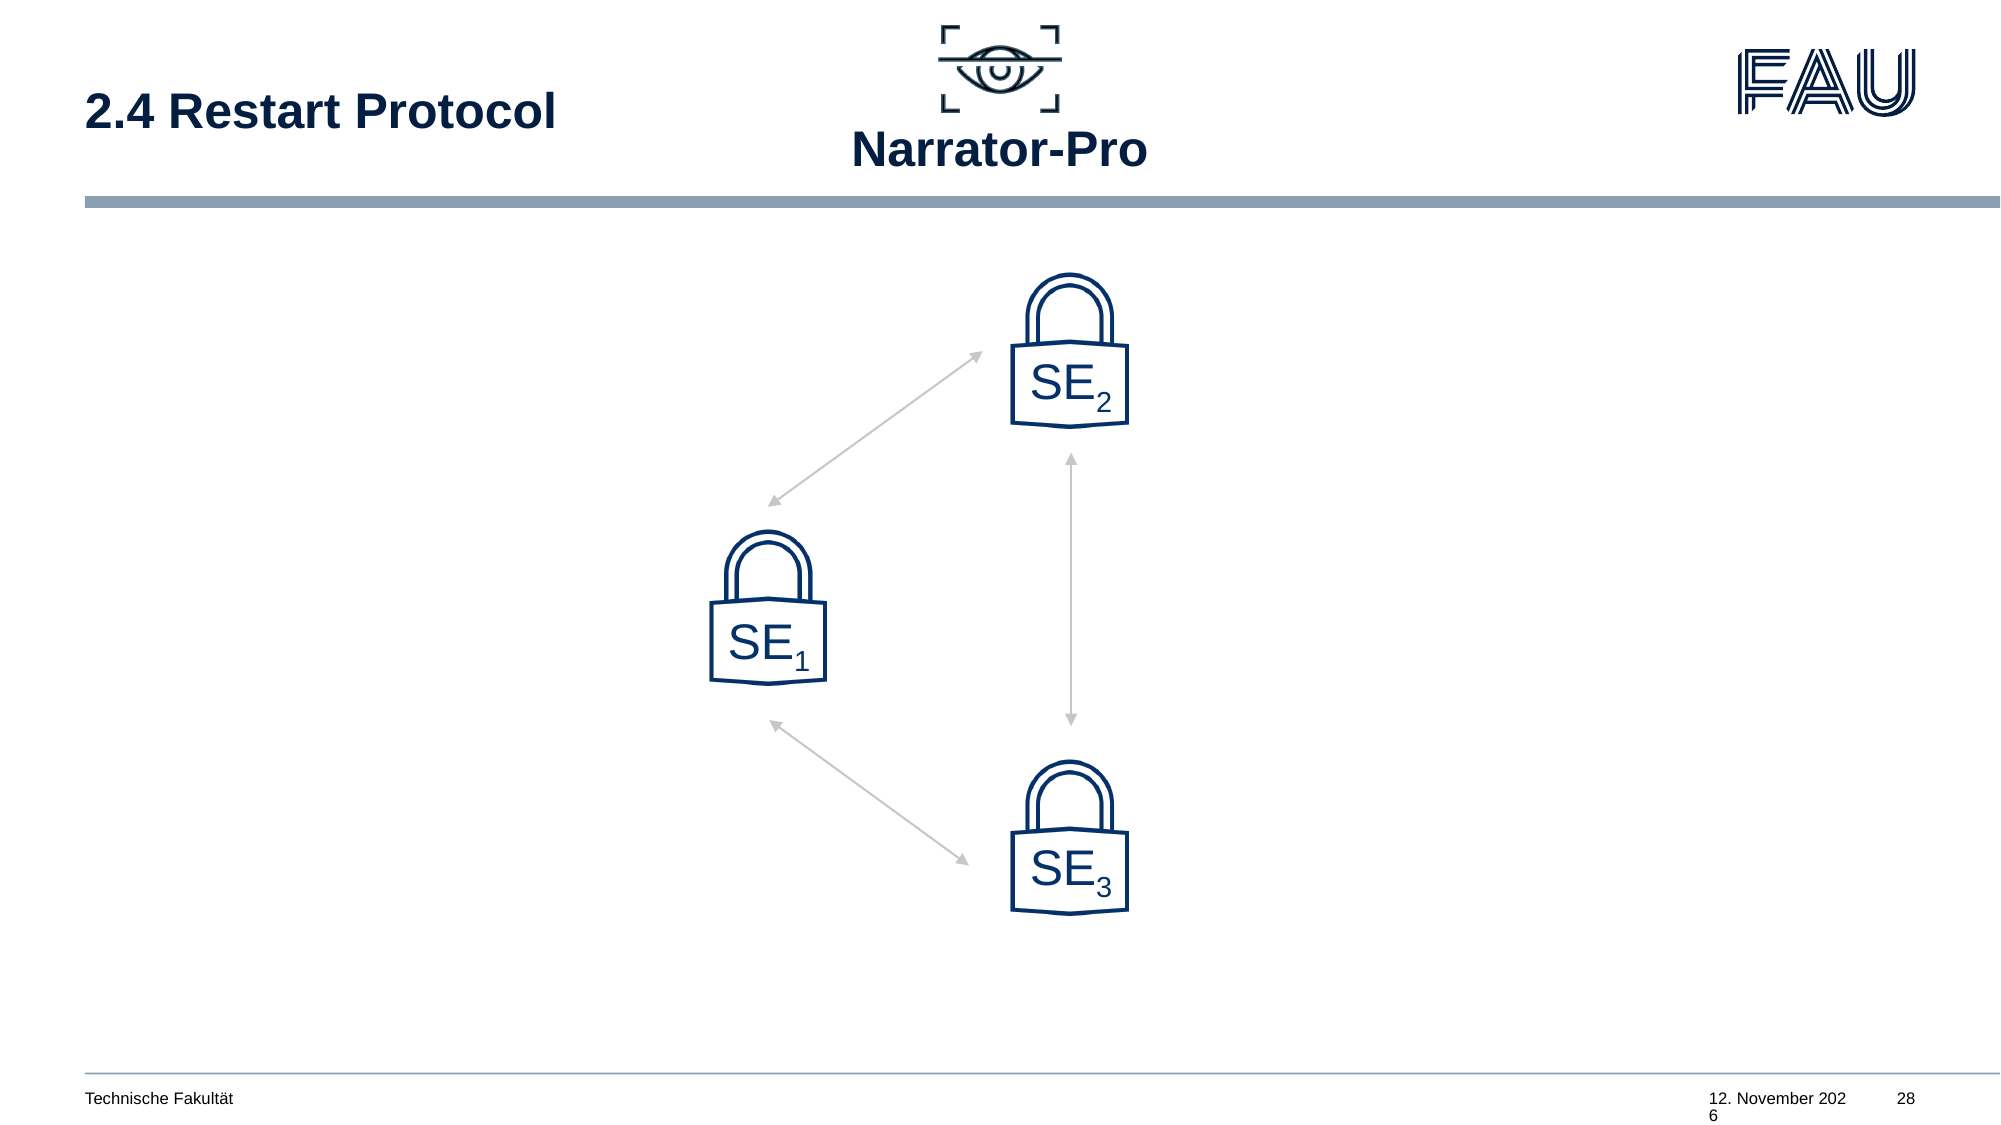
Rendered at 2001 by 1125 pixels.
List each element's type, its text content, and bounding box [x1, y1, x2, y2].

text_box 2.4 Restart Protocol [84, 85, 640, 140]
slide_number 28 [1883, 1088, 1916, 1109]
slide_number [1708, 1088, 1849, 1109]
footer Technische Fakultät [85, 1088, 983, 1109]
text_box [666, 506, 869, 710]
title Narrator-Pro [834, 123, 1166, 179]
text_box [968, 736, 1171, 940]
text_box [767, 351, 983, 507]
picture [930, 0, 1070, 140]
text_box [769, 719, 969, 866]
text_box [968, 249, 1171, 453]
